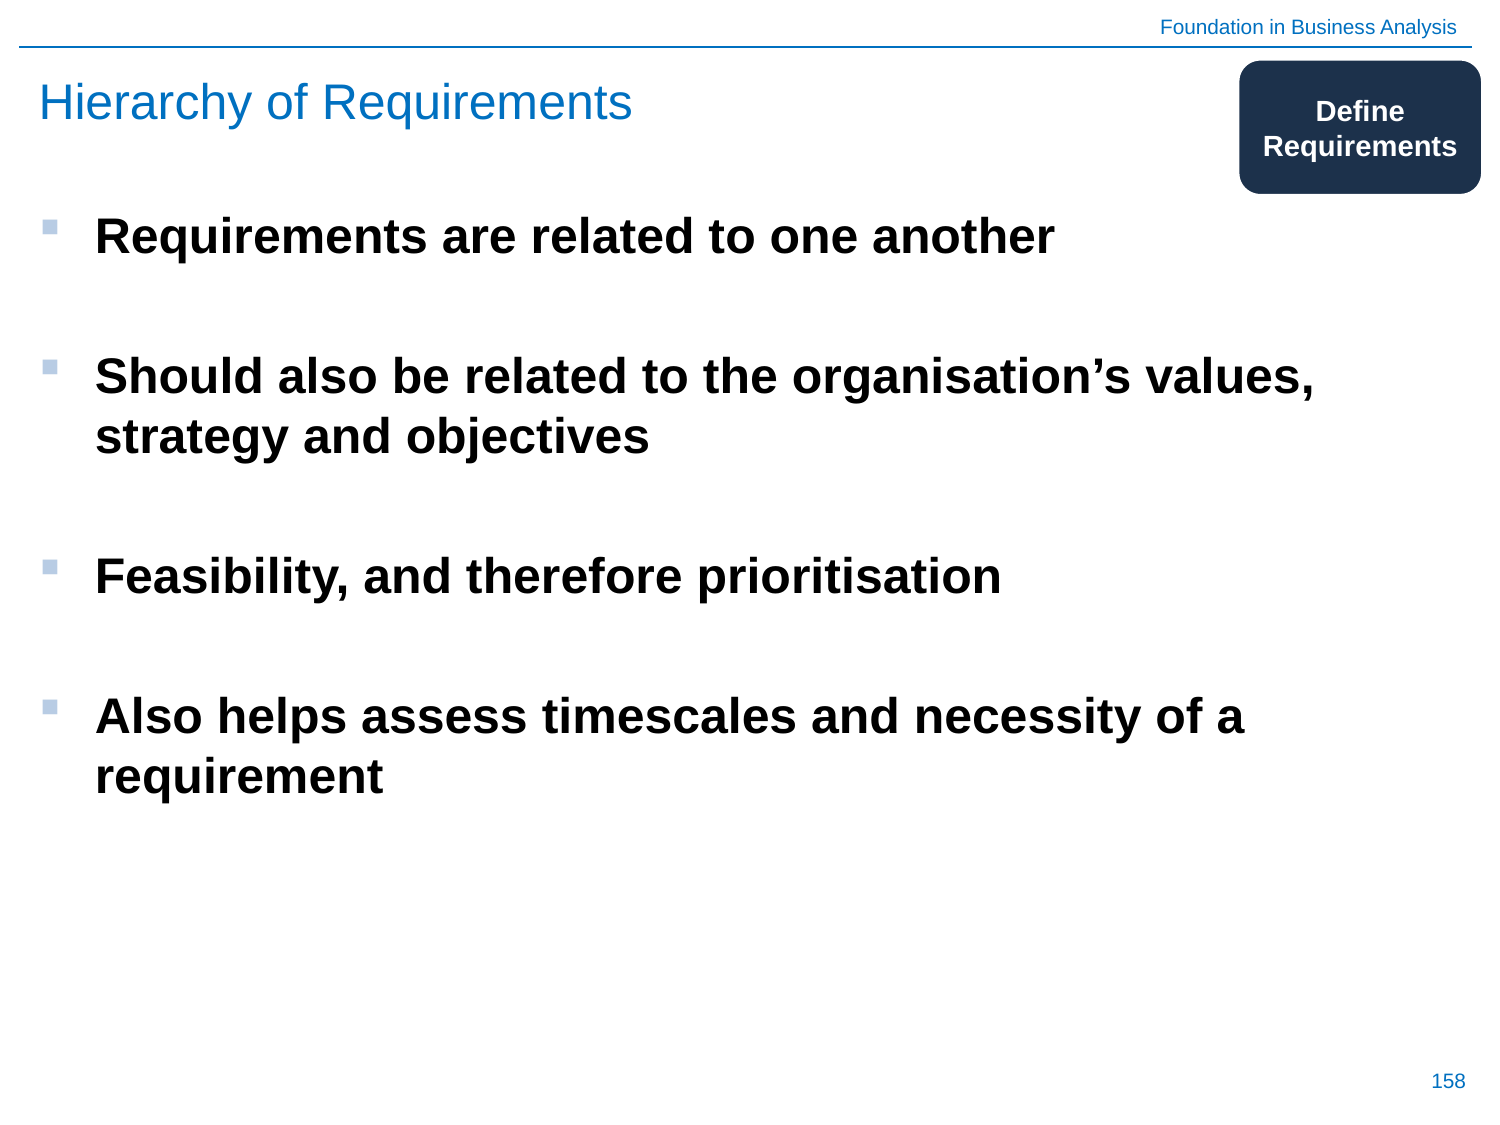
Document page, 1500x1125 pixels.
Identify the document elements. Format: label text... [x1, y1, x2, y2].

list Requirements are related to one another Should also be related to the organisation’s values, strategy and objectives Feasibility, and therefore prioritisation Also helps assess timescales and necessity of a requirement [23, 196, 1465, 1041]
text_box Define Requirements [1235, 56, 1486, 199]
title Hierarchy of Requirements [23, 58, 1249, 141]
